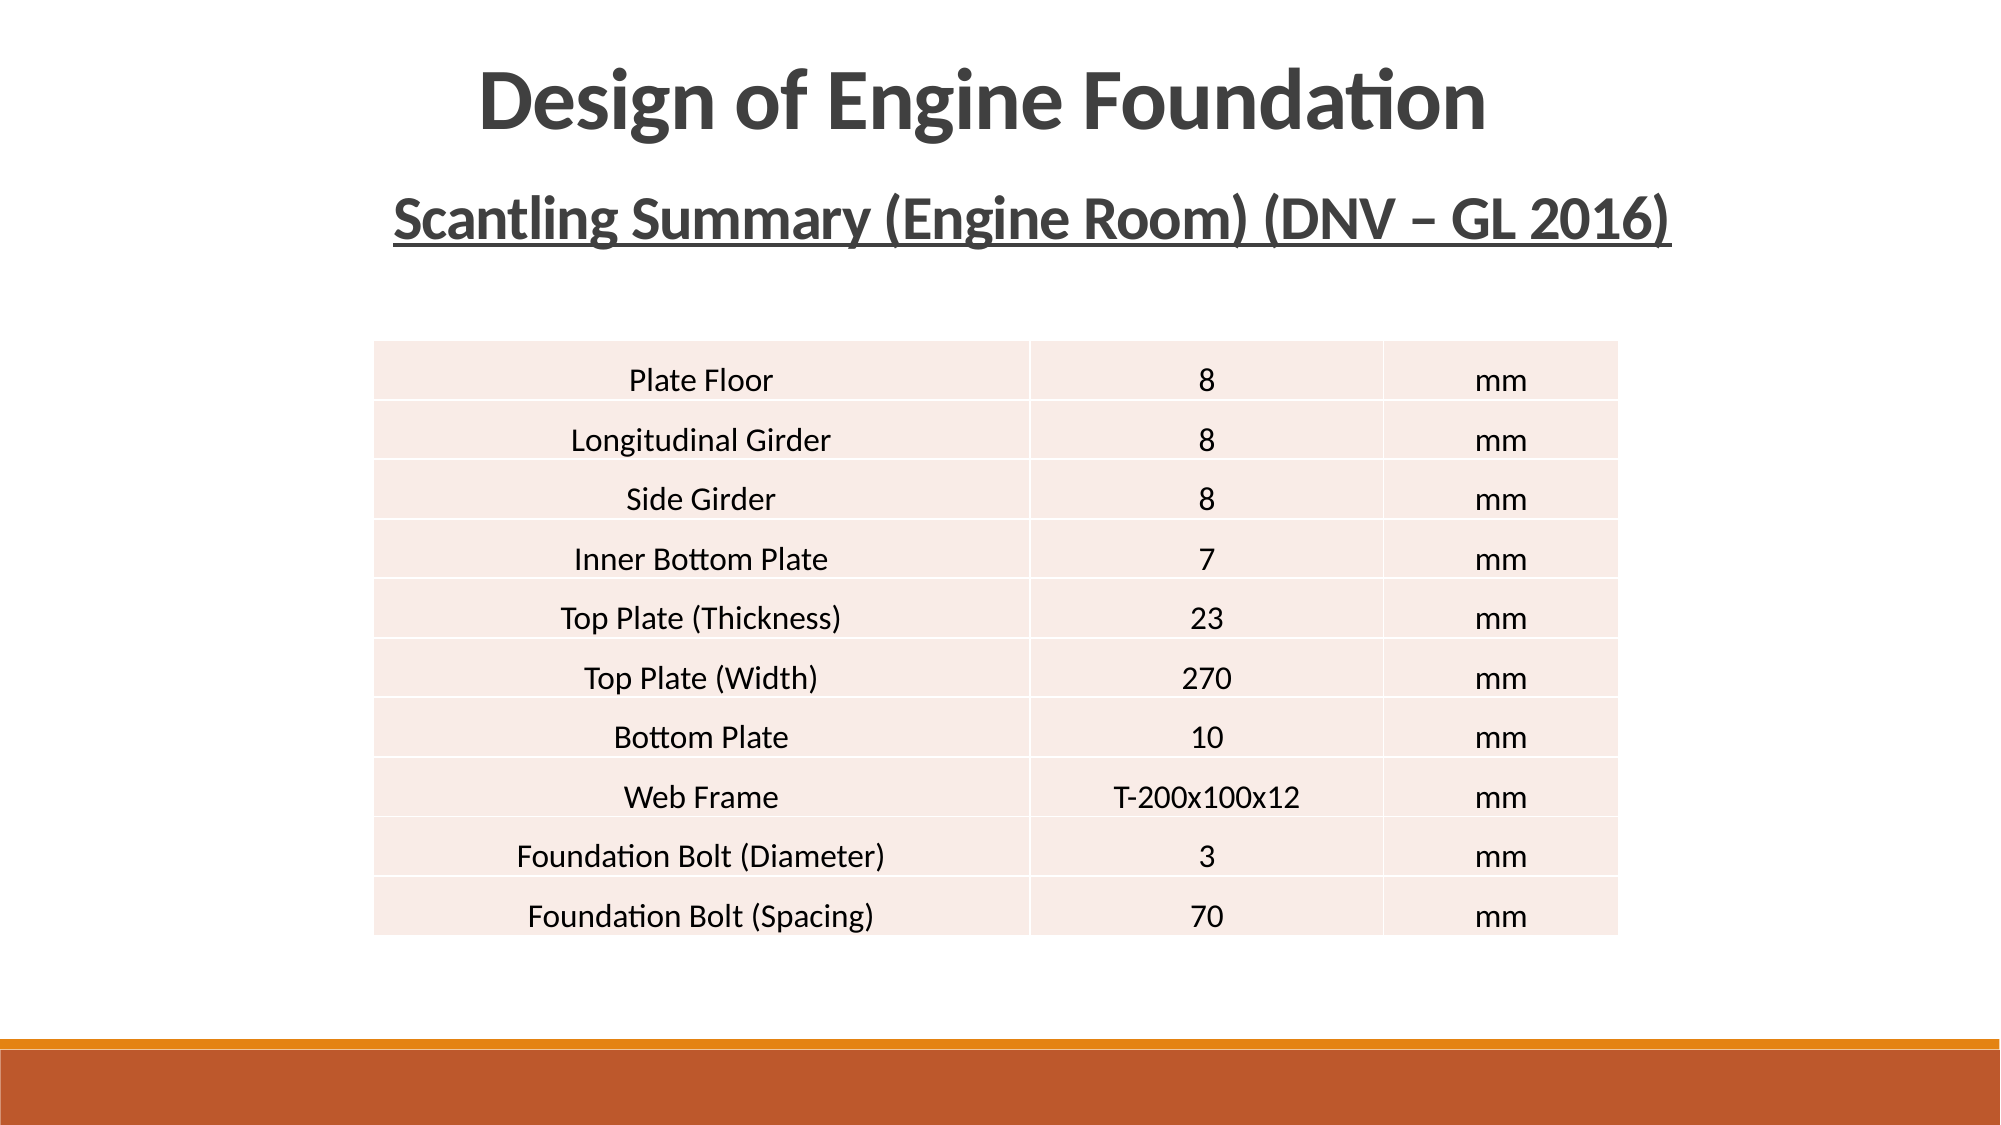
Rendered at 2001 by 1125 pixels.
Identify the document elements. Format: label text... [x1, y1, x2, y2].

table_cell mm [1384, 758, 1618, 816]
table_cell 7 [1031, 520, 1383, 577]
table_cell T-200x100x12 [1031, 758, 1383, 816]
table_header mm [1384, 341, 1618, 399]
table_cell mm [1384, 401, 1618, 458]
table_cell mm [1384, 698, 1618, 756]
table_cell mm [1384, 579, 1618, 637]
table_cell 8 [1031, 401, 1383, 458]
table_cell Top Plate (Thickness) [374, 579, 1029, 637]
table_cell Foundation Bolt (Diameter) [374, 817, 1029, 875]
text_box Scantling Summary (Engine Room) (DNV – GL 2016) [207, 181, 1858, 419]
table_header 8 [1031, 341, 1383, 399]
table_cell 3 [1031, 817, 1383, 875]
table_cell 23 [1031, 579, 1383, 637]
table_cell Top Plate (Width) [374, 639, 1029, 696]
table_cell 270 [1031, 639, 1383, 696]
table_cell Inner Bottom Plate [374, 520, 1029, 577]
table_cell mm [1384, 639, 1618, 696]
table_cell 70 [1031, 877, 1383, 935]
table_cell mm [1384, 817, 1618, 875]
table_cell Web Frame [374, 758, 1029, 816]
table_cell mm [1384, 520, 1618, 577]
table_cell Foundation Bolt (Spacing) [374, 877, 1029, 935]
table_cell mm [1384, 877, 1618, 935]
table_cell mm [1384, 460, 1618, 518]
table_cell 10 [1031, 698, 1383, 756]
table_cell Longitudinal Girder [374, 401, 1029, 458]
text_box Design of Engine Foundation [0, 50, 1968, 289]
table_cell Bottom Plate [374, 698, 1029, 756]
table_header Plate Floor [374, 341, 1029, 399]
table_cell Side Girder [374, 460, 1029, 518]
table_cell 8 [1031, 460, 1383, 518]
